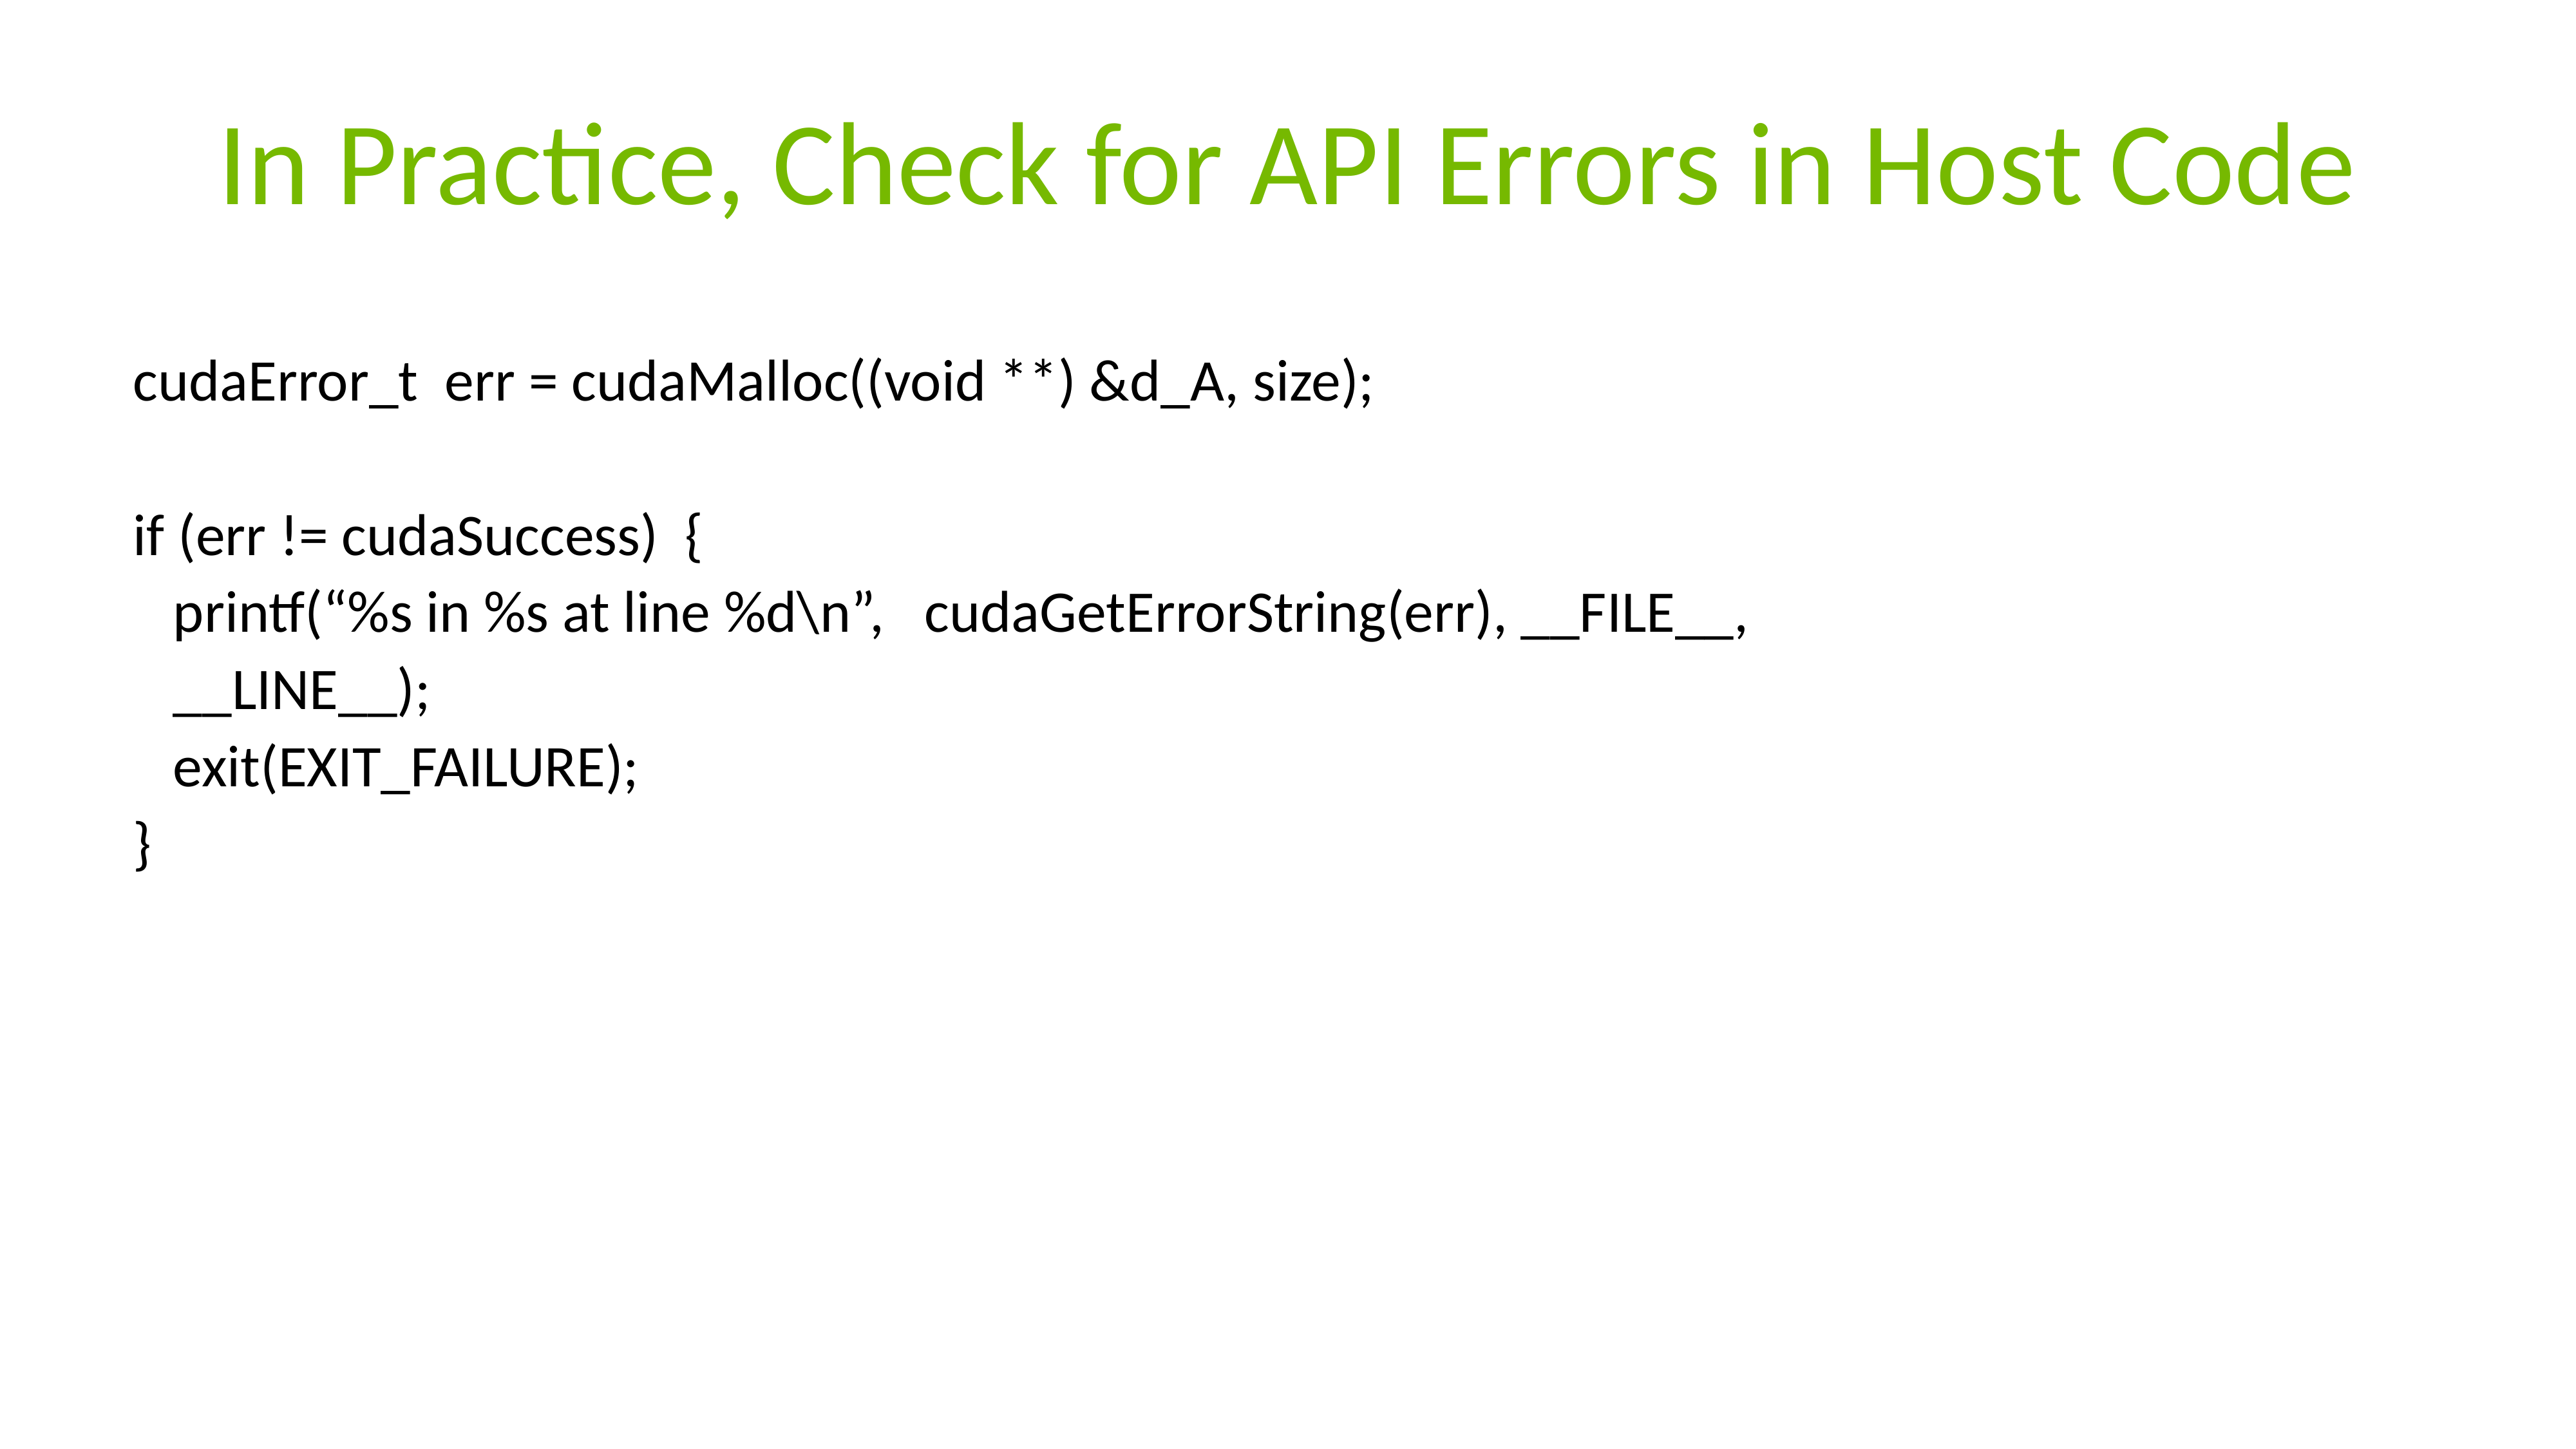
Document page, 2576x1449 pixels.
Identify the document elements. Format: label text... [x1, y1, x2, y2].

list cudaError_t err = cudaMalloc((void **) &d_A, size); if (err != cudaSuccess) { printf(“%s in %s at line %d\n”, cudaGetErrorString(err), __FILE__, __LINE__); exit(EXIT_FAILURE); } [123, 345, 2459, 1449]
title In Practice, Check for API Errors in Host Code [117, 81, 2459, 235]
